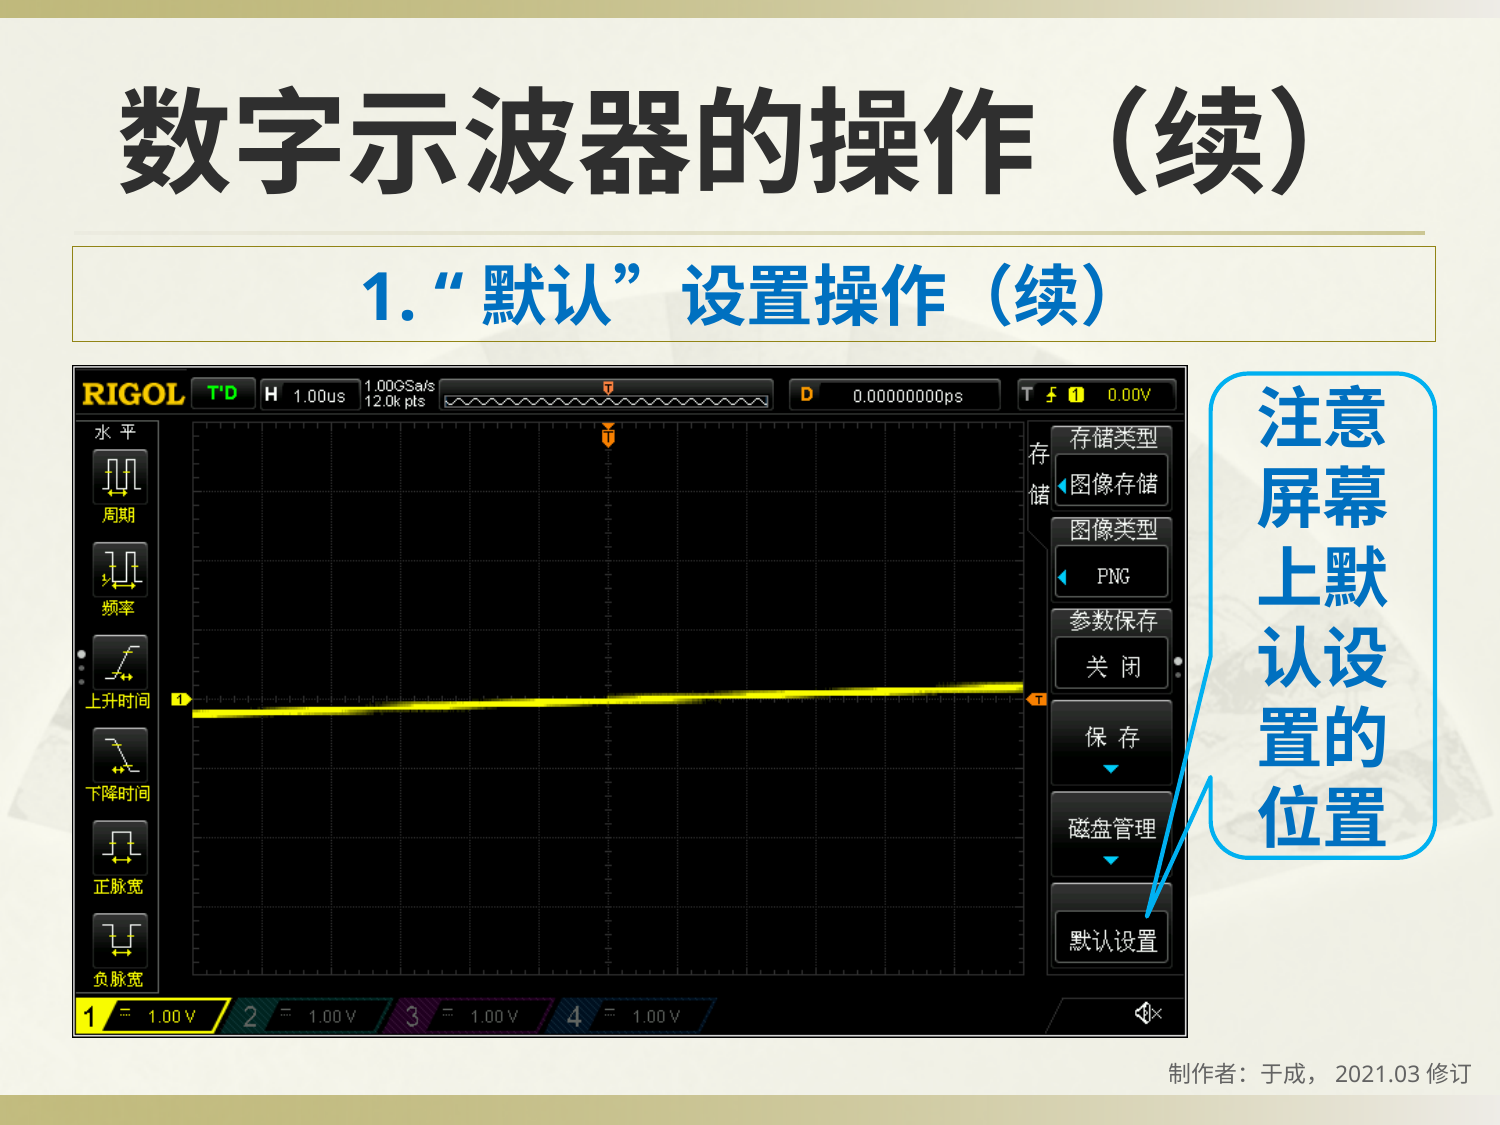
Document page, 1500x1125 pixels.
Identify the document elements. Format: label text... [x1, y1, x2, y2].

picture [71, 365, 1188, 1039]
text_box 数字示波器的操作（续） [74, 45, 1425, 233]
text_box 注意屏幕上默认设置的位置 [1192, 371, 1438, 860]
picture [1160, 763, 1188, 878]
text_box 1. “默认”设置操作（续） [72, 246, 1436, 342]
footer 制作者：于成，2021.03修订 [874, 1050, 1487, 1097]
